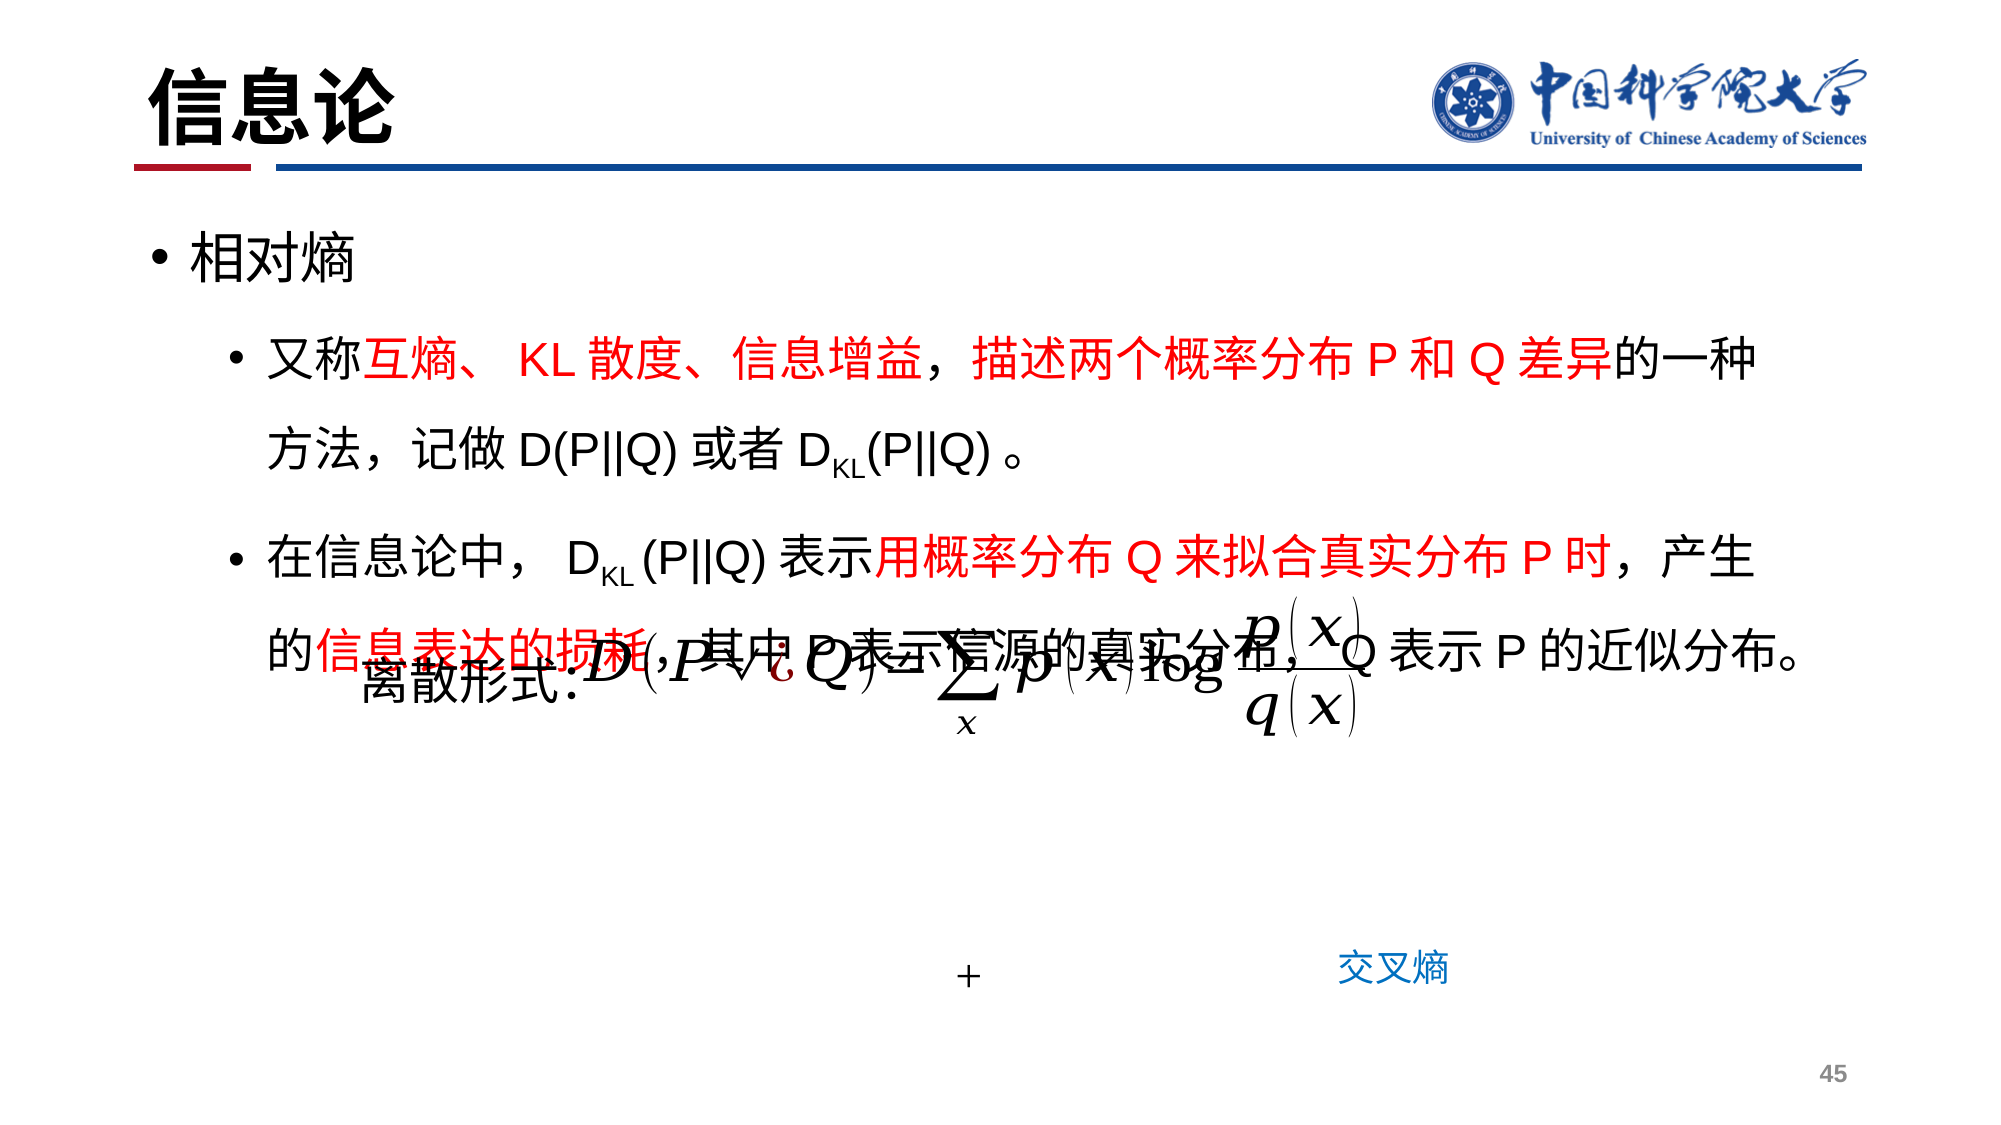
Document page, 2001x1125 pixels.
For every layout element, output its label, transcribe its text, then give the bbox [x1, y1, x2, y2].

slide_number 45 [1412, 1042, 1863, 1103]
title 信息论 [130, 0, 1469, 163]
text_box 离散形式： [345, 642, 625, 717]
picture [1469, 59, 1867, 148]
text_box 交叉熵 [1322, 936, 1655, 997]
